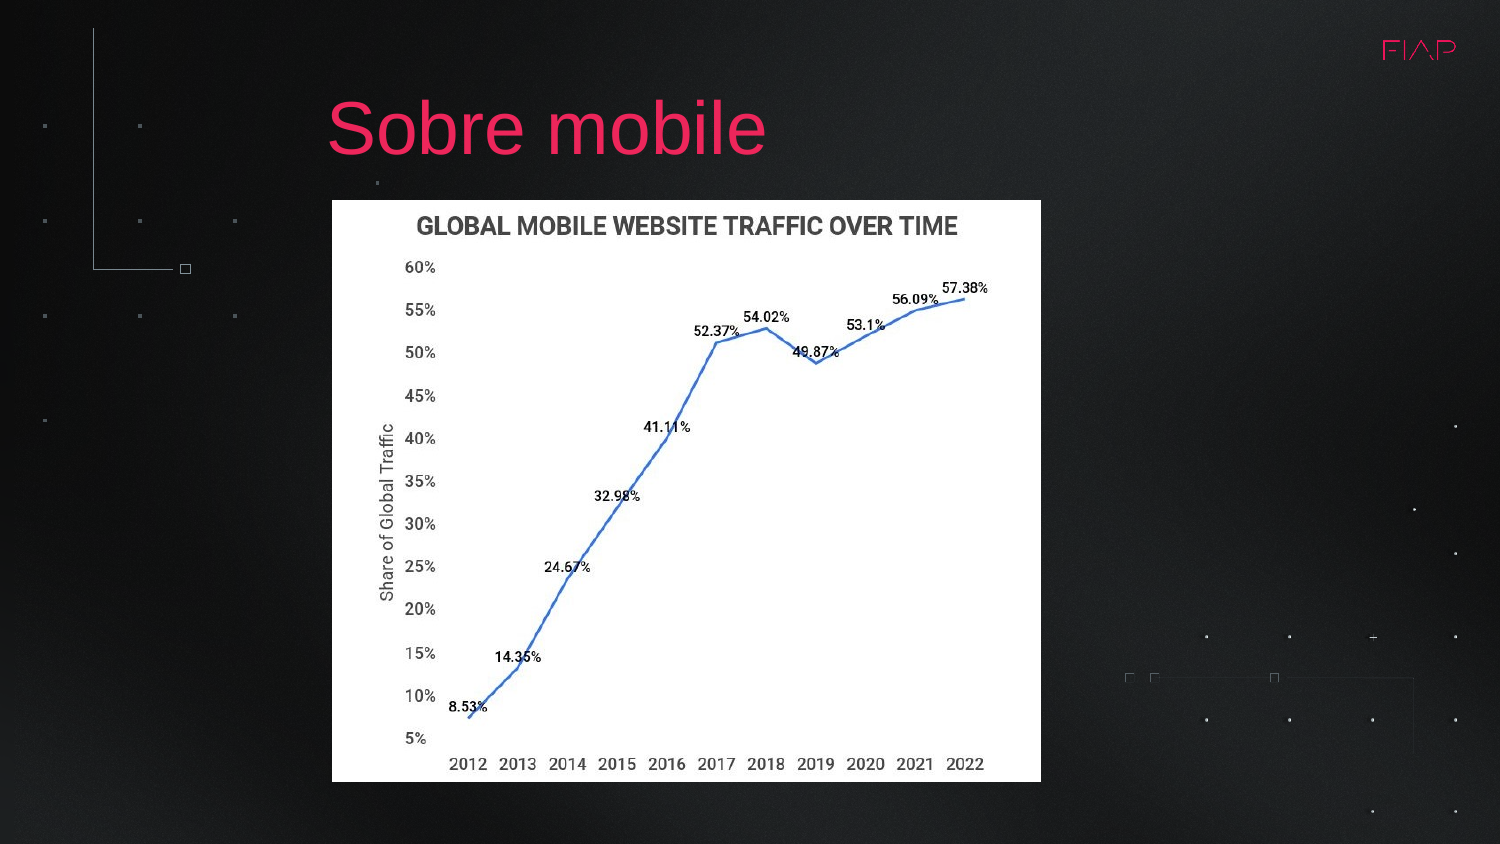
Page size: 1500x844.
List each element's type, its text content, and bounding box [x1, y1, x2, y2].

picture [0, 0, 1500, 844]
text_box Sobre mobile [383, 72, 1126, 177]
